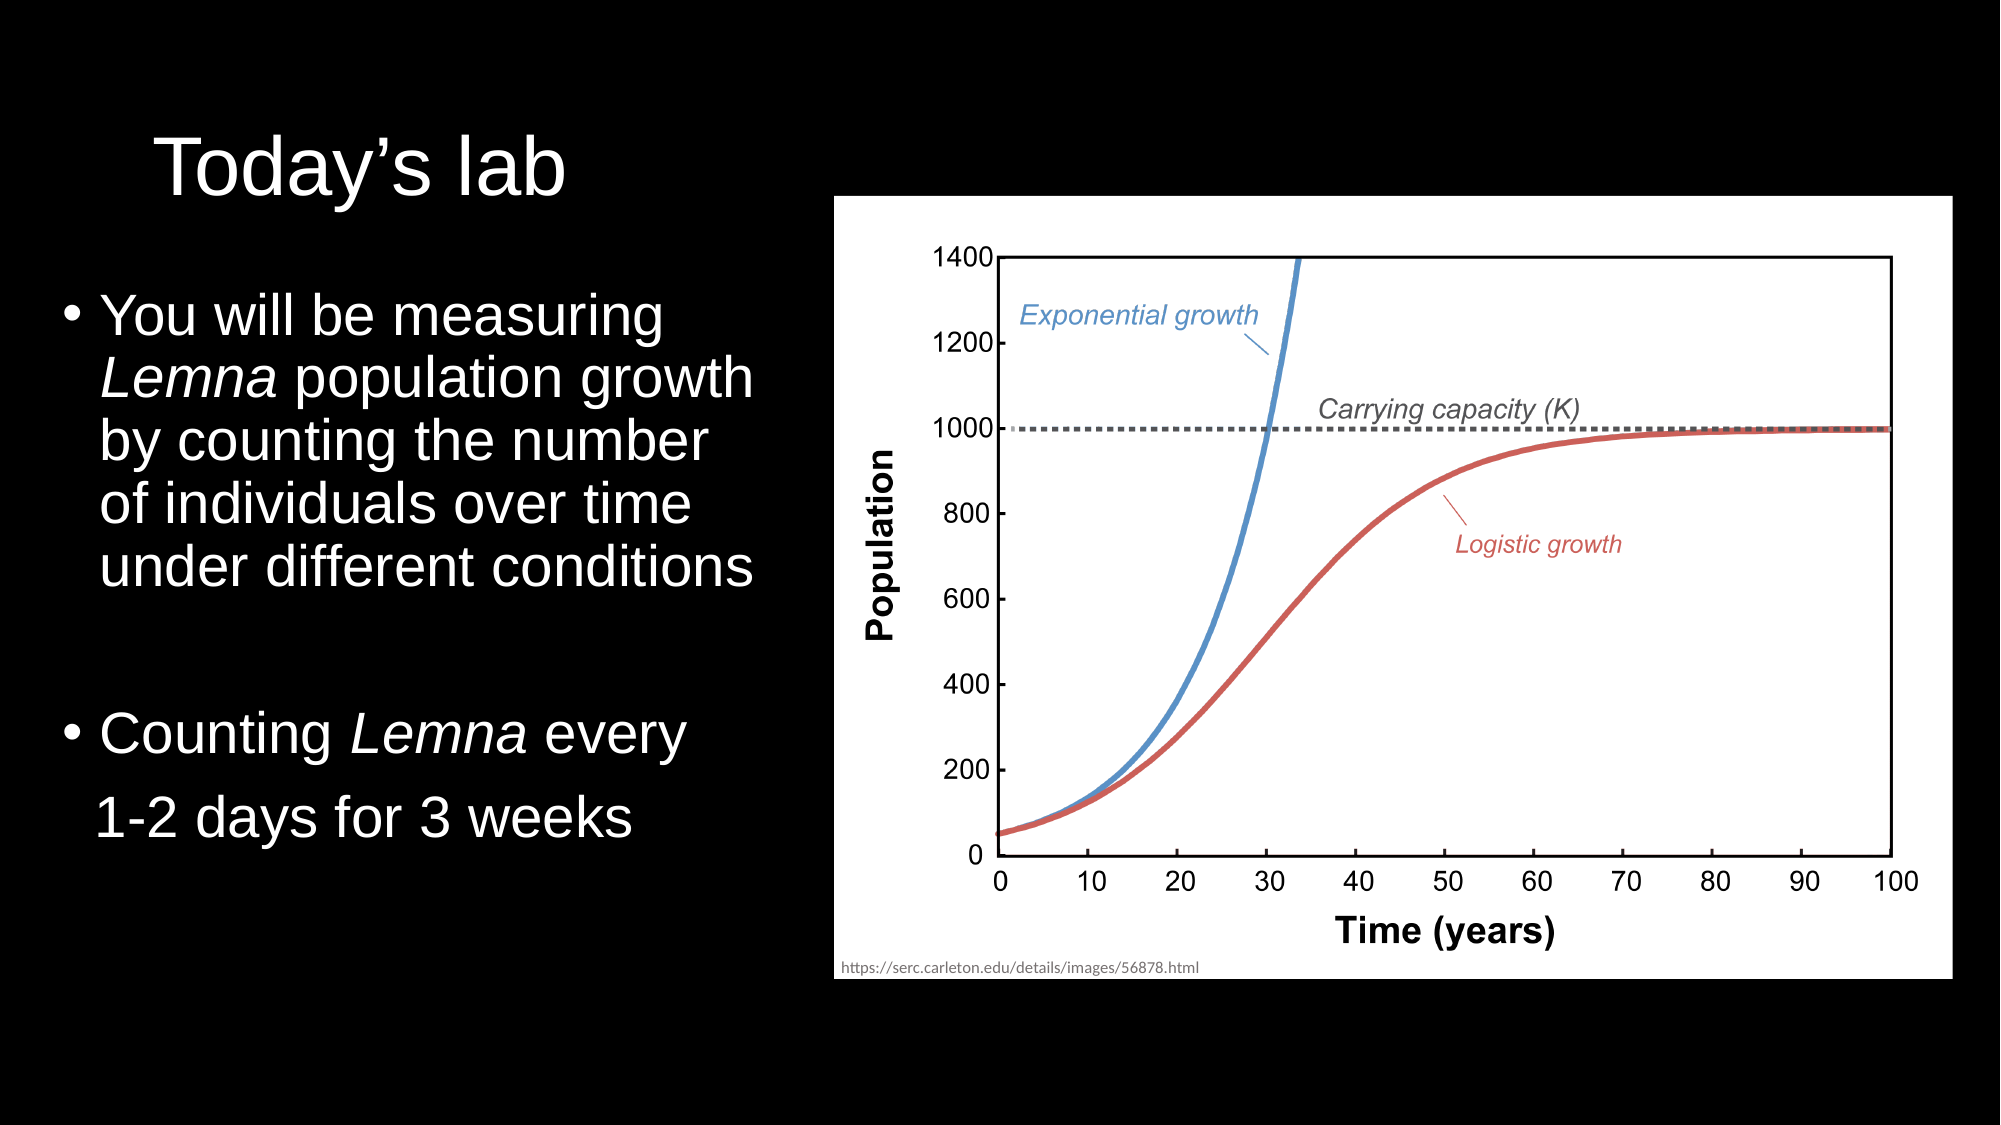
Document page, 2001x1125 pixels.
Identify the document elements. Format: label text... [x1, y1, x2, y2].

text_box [826, 195, 2000, 986]
title Today’s lab [137, 59, 1863, 278]
list You will be measuring Lemna population growth by counting the number of individuals over time under different conditions Counting Lemna every 1-2 days for 3 weeks [47, 277, 783, 992]
